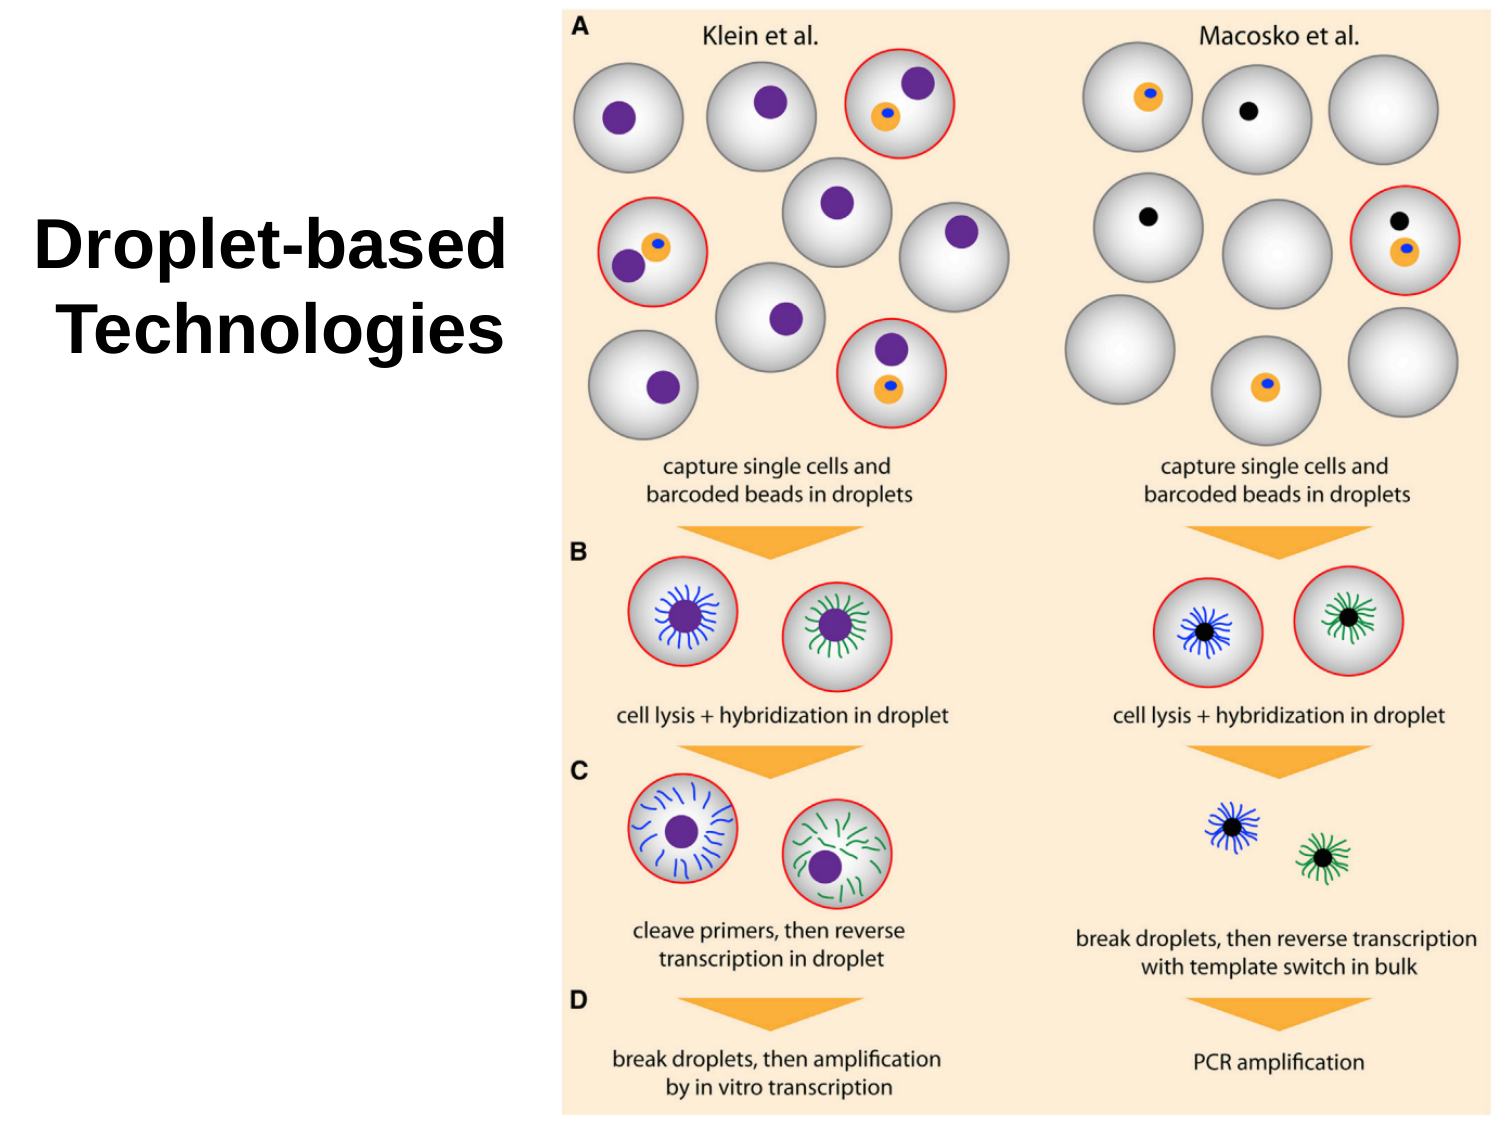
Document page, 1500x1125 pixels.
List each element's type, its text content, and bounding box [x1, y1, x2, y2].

title Droplet-based Technologies [0, 189, 557, 377]
picture [562, 0, 1500, 1125]
